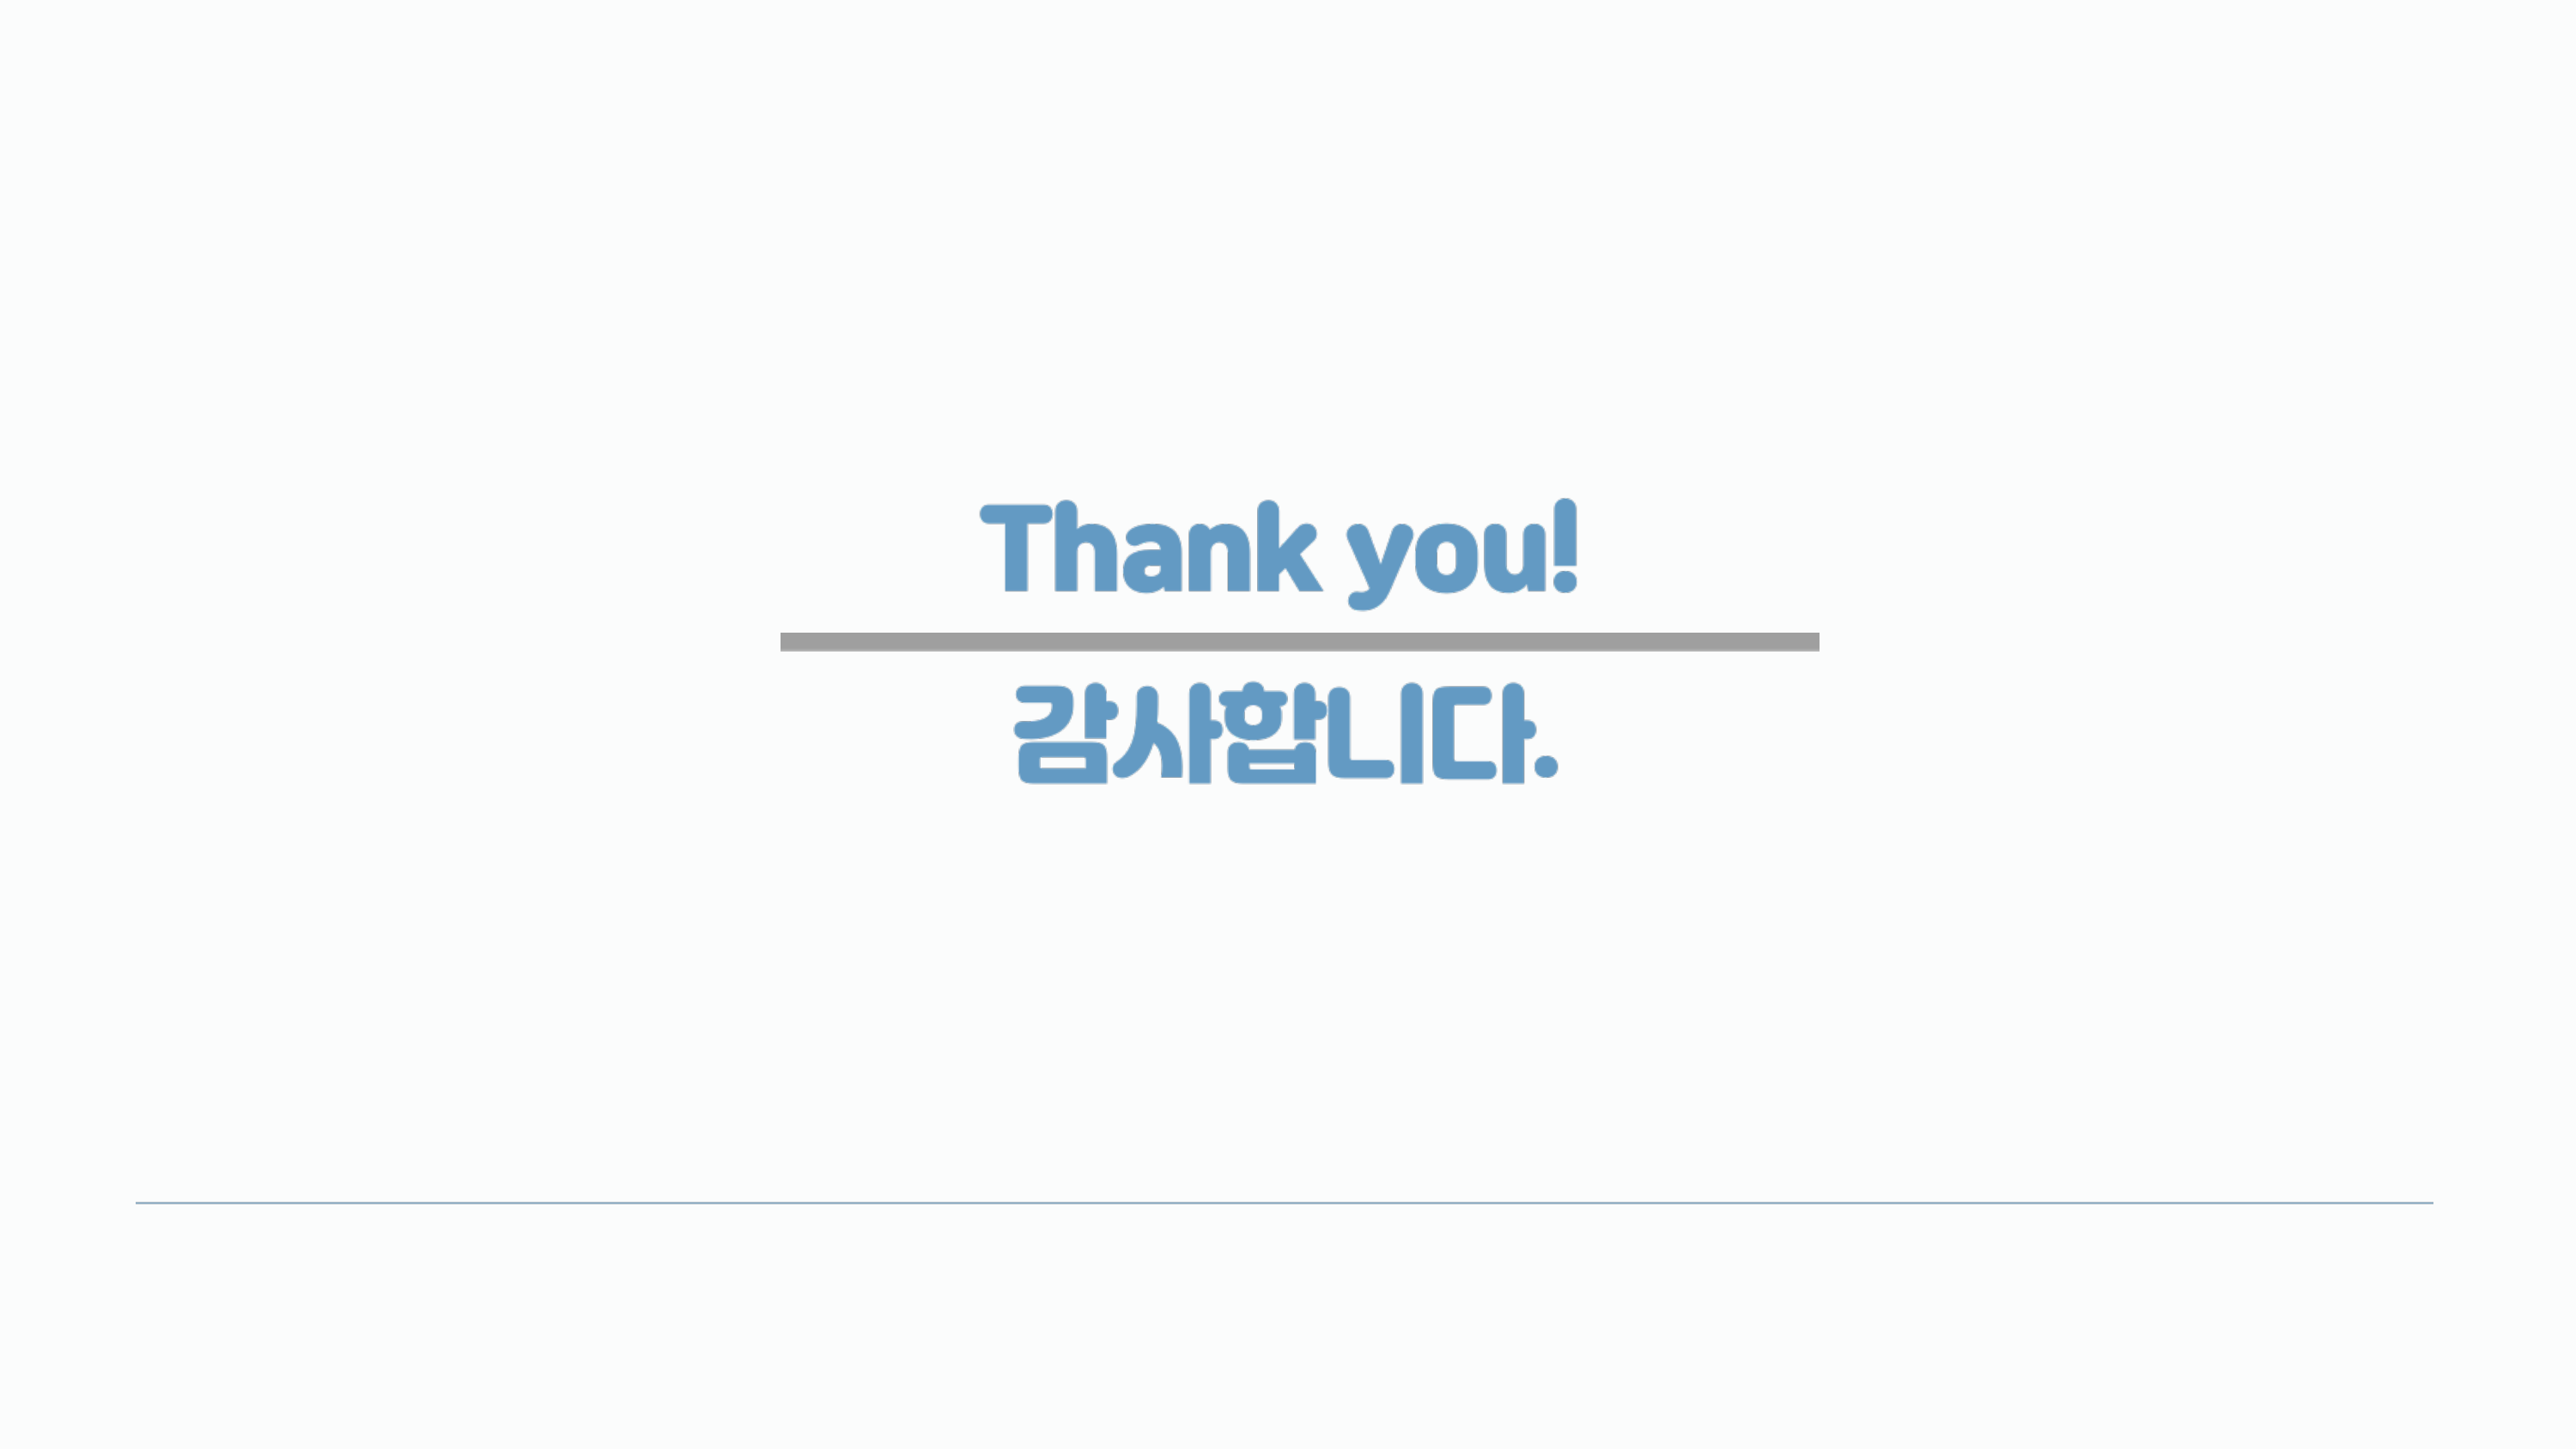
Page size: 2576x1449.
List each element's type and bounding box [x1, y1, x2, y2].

text_box [136, 1201, 2434, 1206]
picture [831, 458, 1636, 633]
text_box [780, 633, 1820, 652]
picture [831, 652, 1636, 834]
